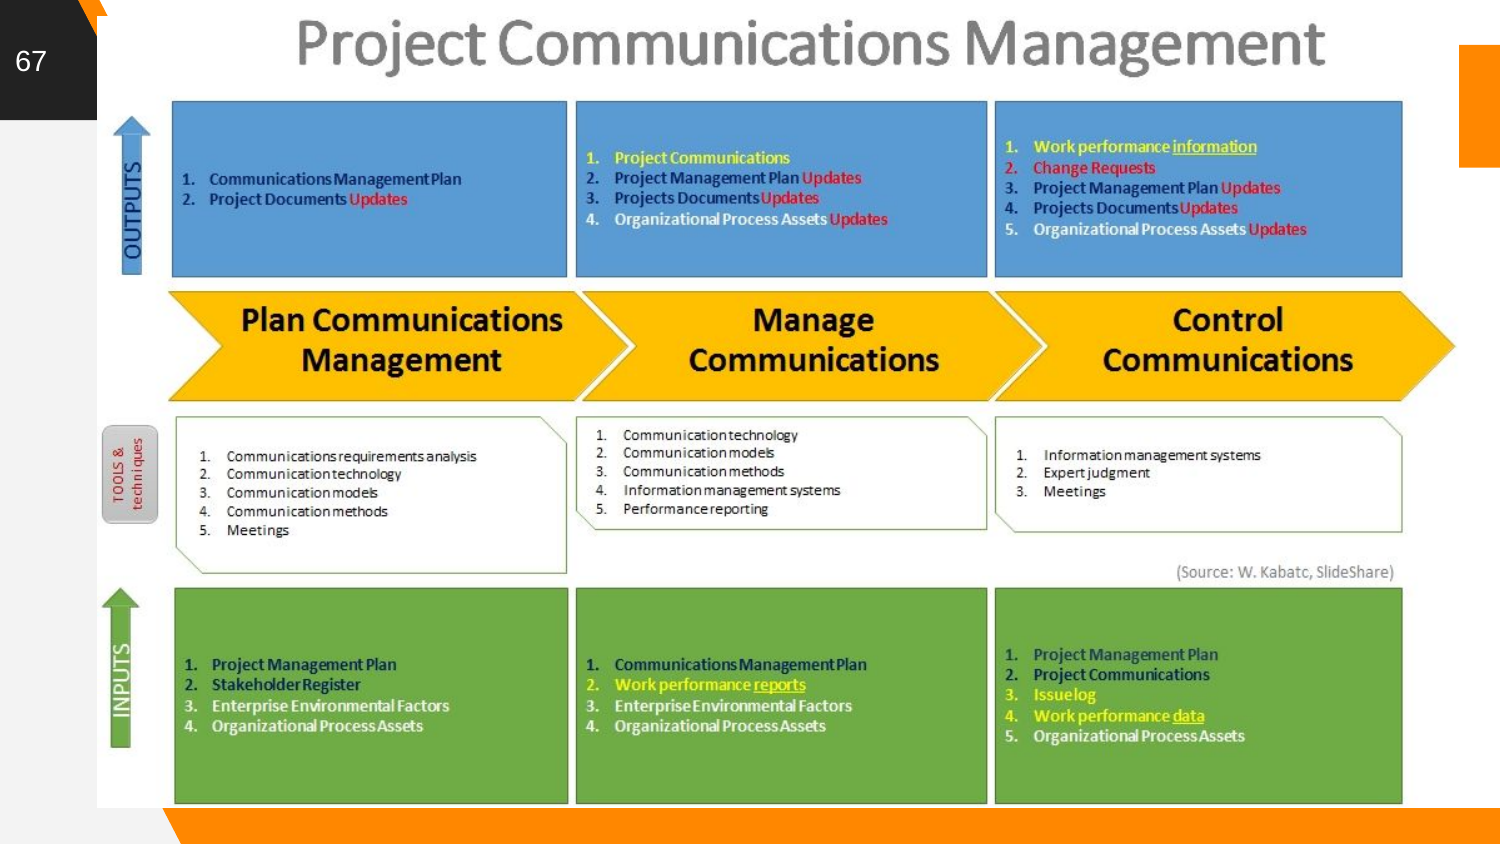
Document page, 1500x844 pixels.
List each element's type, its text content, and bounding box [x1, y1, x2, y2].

slide_number 67 [0, 0, 98, 121]
picture [97, 16, 1460, 809]
